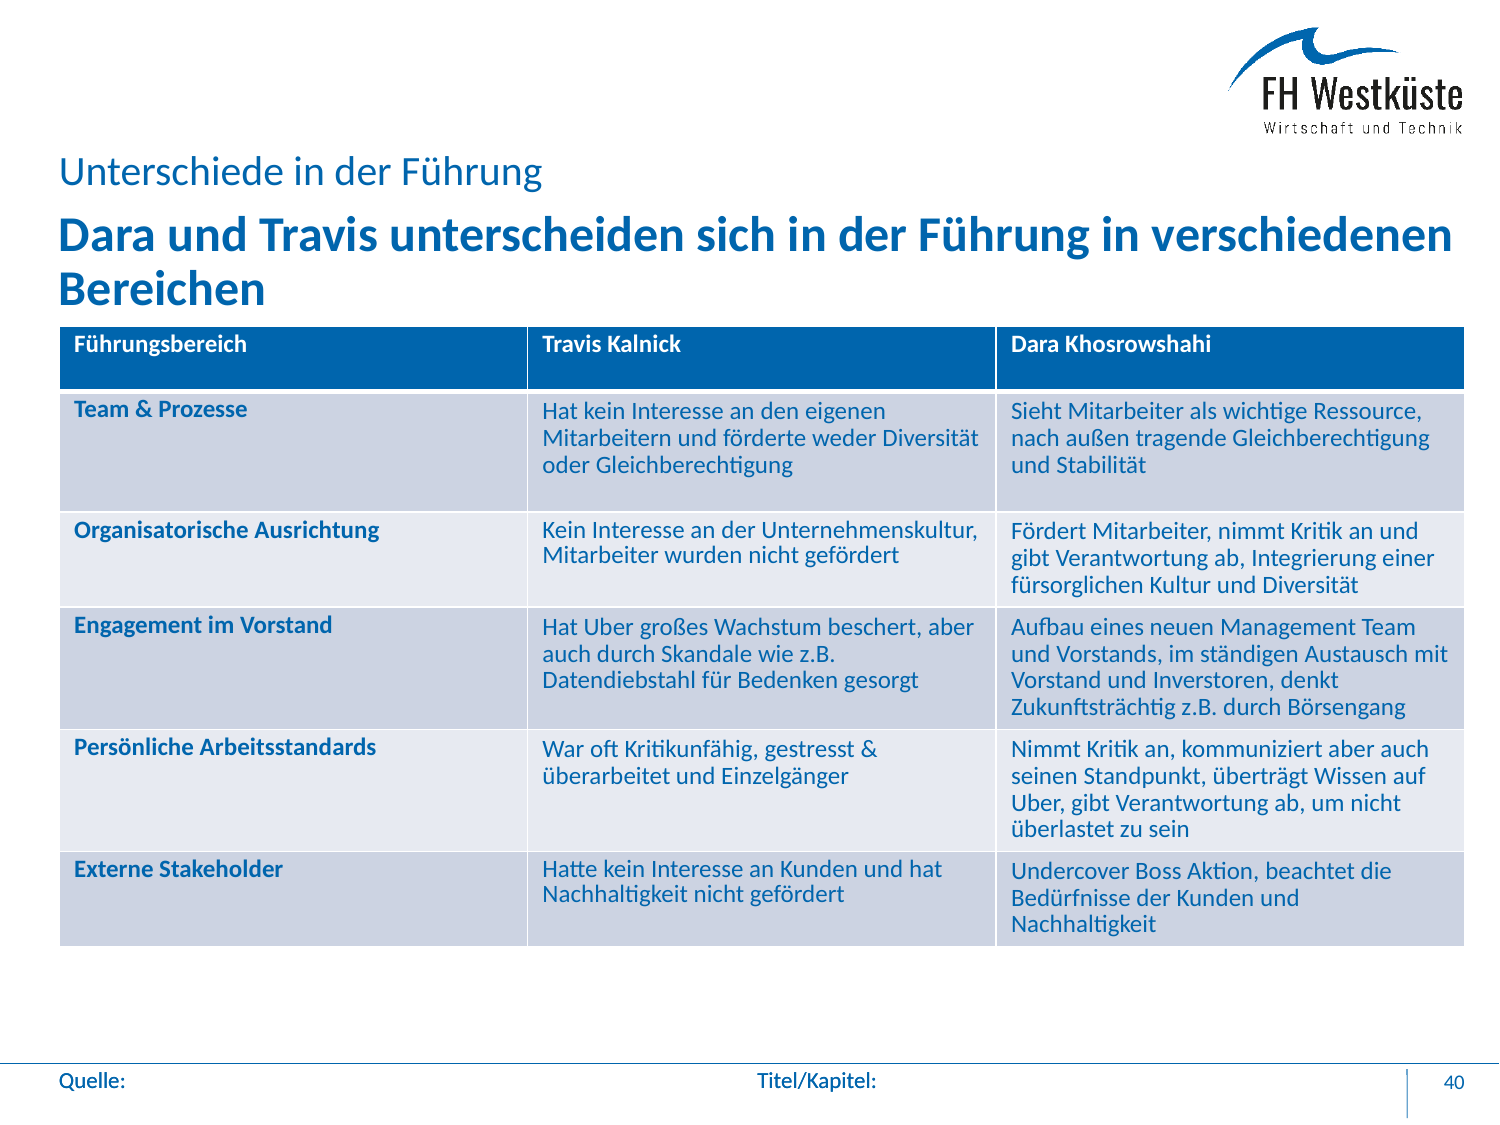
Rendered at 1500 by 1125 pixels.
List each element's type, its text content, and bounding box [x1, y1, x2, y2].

table_header Führungsbereich [60, 327, 527, 389]
list Unterschiede in der Führung [59, 149, 1465, 197]
table_cell Sieht Mitarbeiter als wichtige Ressource, nach außen tragende Gleichberechtigung und Stabilität [997, 394, 1464, 511]
table_cell Externe Stakeholder [60, 852, 527, 946]
table_cell Fördert Mitarbeiter, nimmt Kritik an und gibt Verantwortung ab, Integrierung einer fürsorglichen Kultur und Diversität [997, 513, 1464, 606]
slide_number 40 [1414, 1069, 1465, 1099]
table_cell Persönliche Arbeitsstandards [60, 730, 527, 851]
table_header Dara Khosrowshahi [997, 327, 1464, 389]
table_cell Hatte kein Interesse an Kunden und hat Nachhaltigkeit nicht gefördert [528, 852, 995, 946]
picture [1219, 19, 1474, 147]
table_cell War oft Kritikunfähig, gestresst & überarbeitet und Einzelgänger [528, 730, 995, 851]
table_cell Aufbau eines neuen Management Team und Vorstands, im ständigen Austausch mit Vorstand und Inverstoren, denkt Zukunftsträchtig z.B. durch Börsengang [997, 608, 1464, 729]
table_cell Hat Uber großes Wachstum beschert, aber auch durch Skandale wie z.B. Datendiebstahl für Bedenken gesorgt [528, 608, 995, 729]
table_header Travis Kalnick [528, 327, 995, 389]
title Dara und Travis unterscheiden sich in der Führung in verschiedenen Bereichen [59, 208, 1465, 315]
table_cell Engagement im Vorstand [60, 608, 527, 729]
table_cell Team & Prozesse [60, 394, 527, 511]
table_cell Hat kein Interesse an den eigenen Mitarbeitern und förderte weder Diversität oder Gleichberechtigung [528, 394, 995, 511]
table_cell Organisatorische Ausrichtung [60, 513, 527, 606]
table_cell Kein Interesse an der Unternehmenskultur, Mitarbeiter wurden nicht gefördert [528, 513, 995, 606]
table_cell Undercover Boss Aktion, beachtet die Bedürfnisse der Kunden und Nachhaltigkeit [997, 852, 1464, 946]
table_cell Nimmt Kritik an, kommuniziert aber auch seinen Standpunkt, überträgt Wissen auf Uber, gibt Verantwortung ab, um nicht überlastet zu sein [997, 730, 1464, 851]
